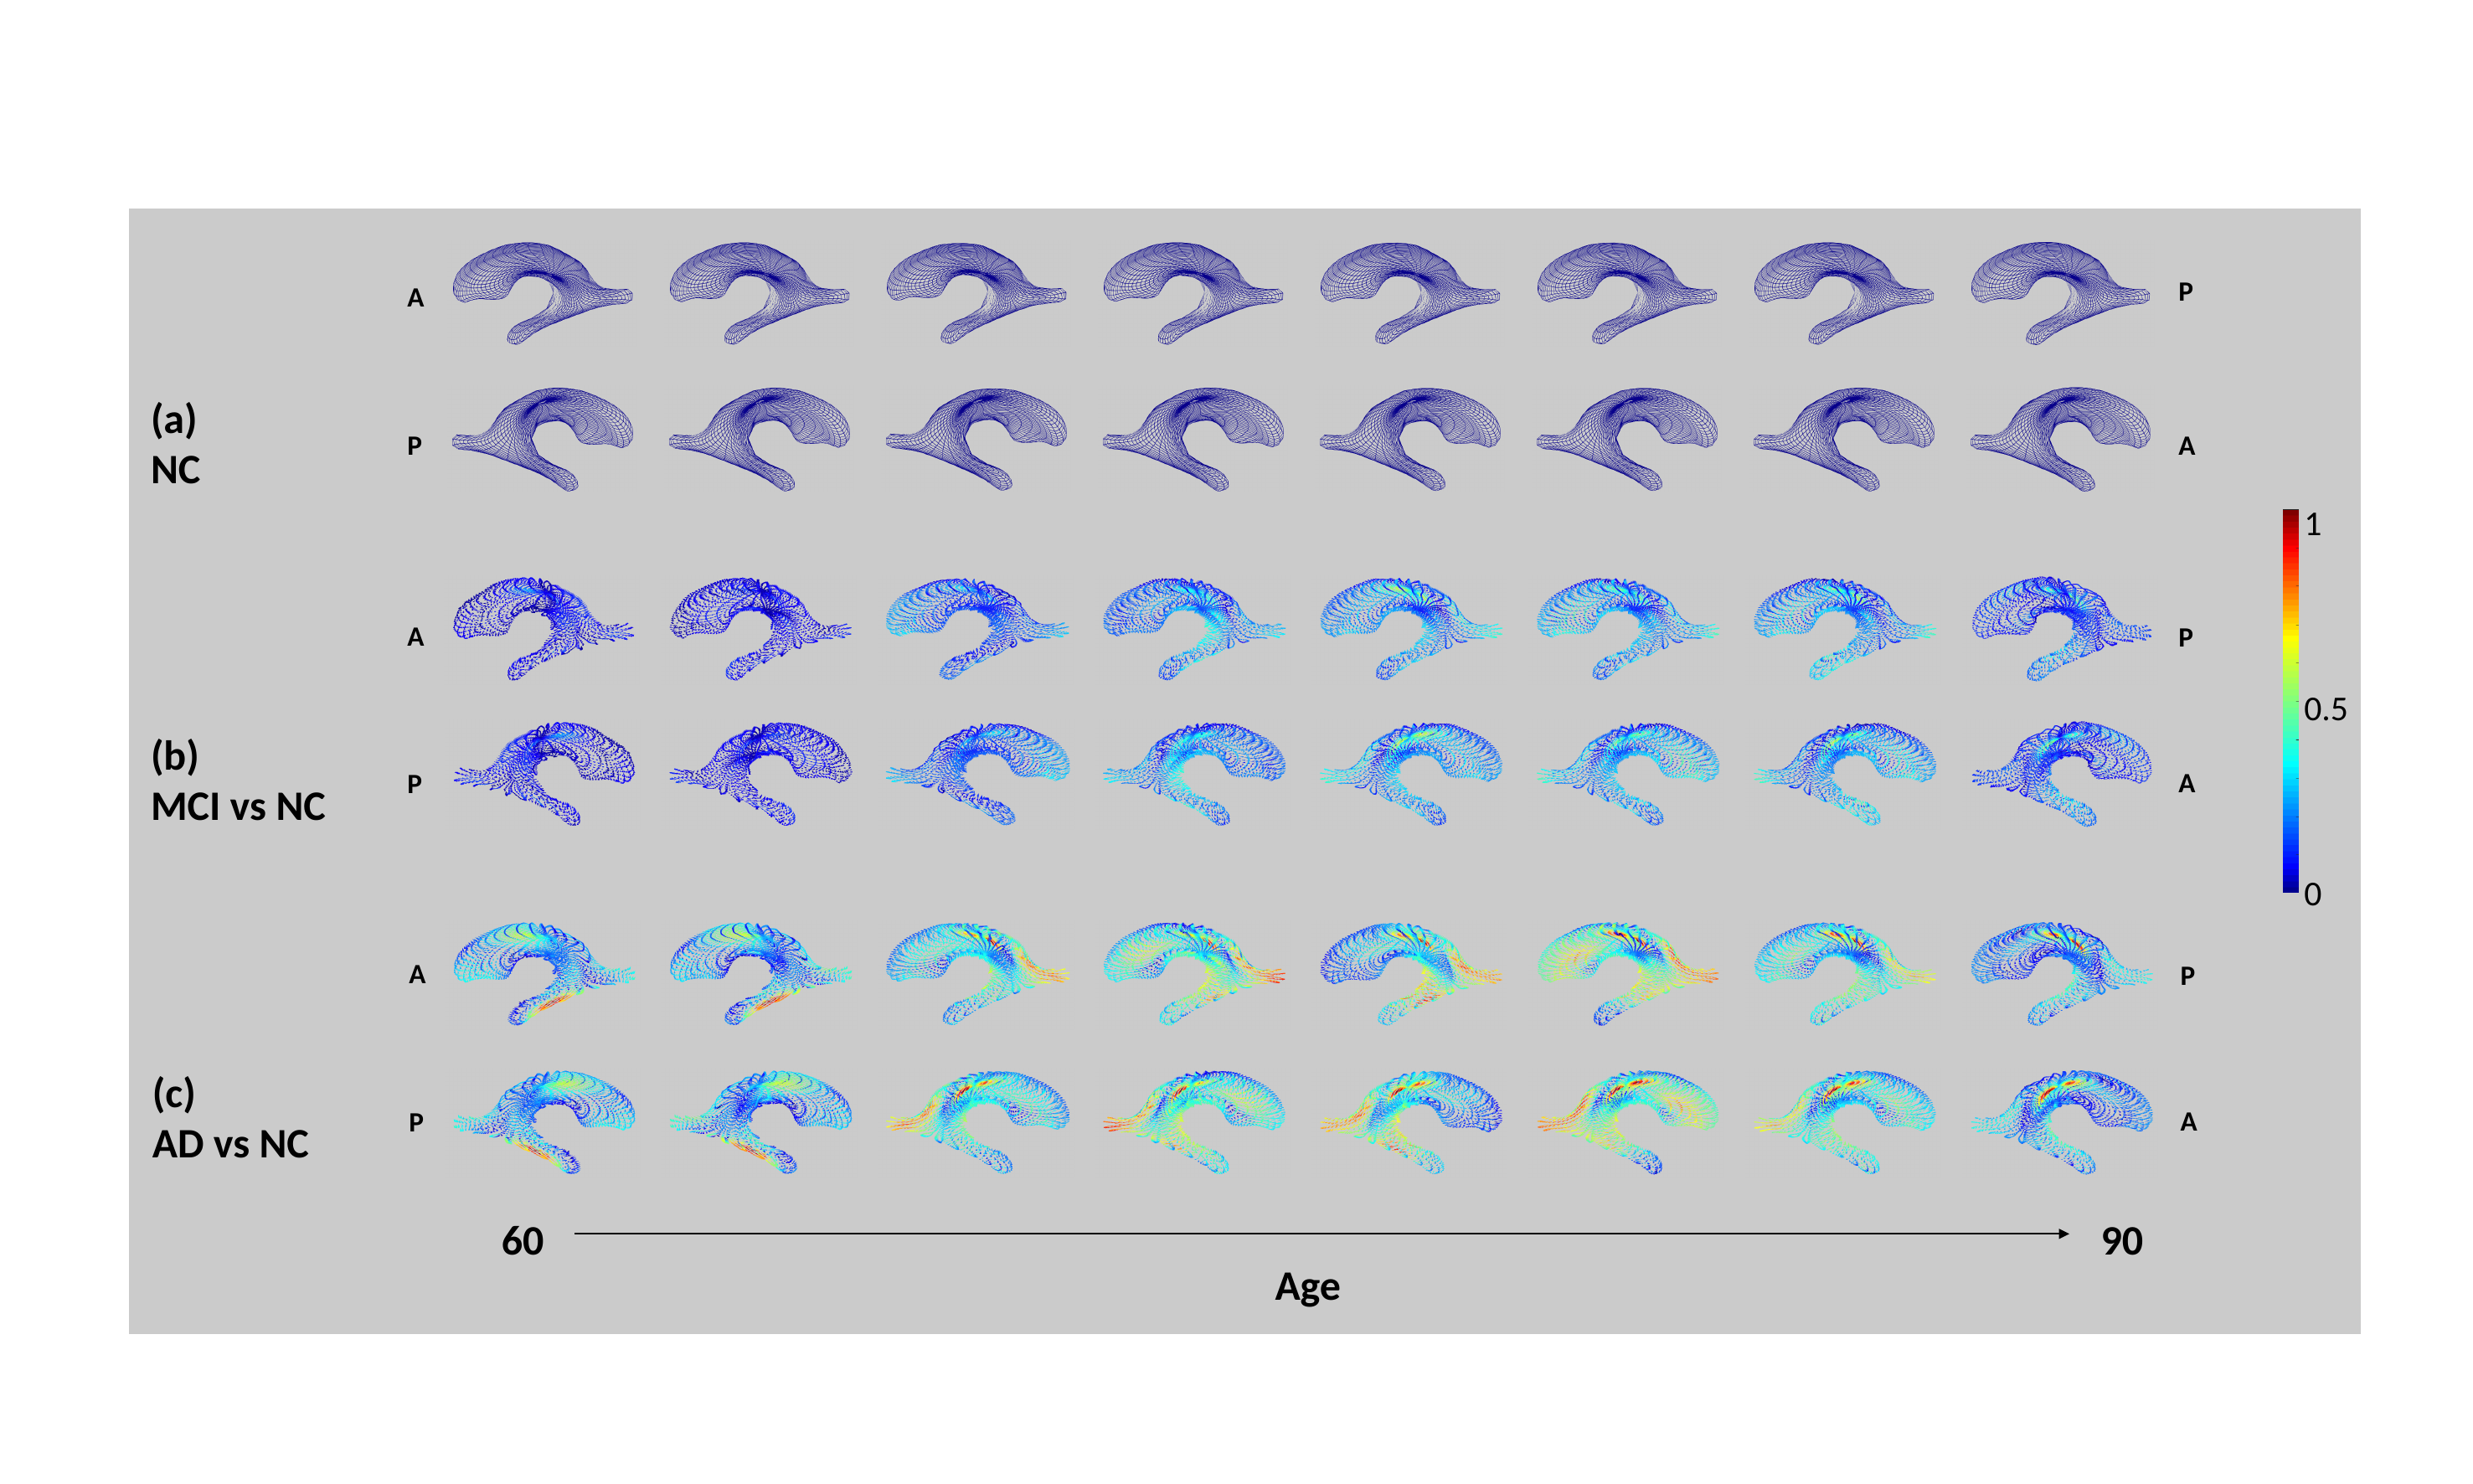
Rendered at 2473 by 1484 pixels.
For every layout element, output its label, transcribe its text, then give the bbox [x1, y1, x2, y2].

text_box (b) MCI vs NC [138, 722, 404, 835]
text_box (a) NC [138, 385, 404, 499]
text_box 60 [489, 1207, 608, 1270]
text_box A [396, 950, 444, 996]
text_box A [394, 611, 443, 658]
text_box P [394, 760, 443, 806]
text_box A [2166, 758, 2214, 805]
text_box (c) AD vs NC [140, 1059, 397, 1173]
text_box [444, 719, 2158, 830]
text_box 90 [2088, 1207, 2208, 1270]
picture [2283, 798, 2299, 893]
text_box A [2167, 1096, 2216, 1143]
text_box A [2166, 420, 2214, 467]
text_box [127, 207, 2362, 1336]
text_box P [394, 420, 443, 467]
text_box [444, 1068, 2158, 1178]
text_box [444, 575, 2158, 685]
text_box 1 [2291, 494, 2336, 549]
text_box P [396, 1097, 444, 1144]
text_box P [2166, 613, 2214, 659]
text_box P [2166, 266, 2214, 313]
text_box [444, 920, 2158, 1030]
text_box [447, 385, 2156, 492]
text_box P [2167, 951, 2216, 997]
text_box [447, 240, 2156, 347]
text_box A [394, 273, 443, 319]
picture [2283, 509, 2299, 785]
text_box Age [1262, 1252, 1382, 1315]
text_box 0.5 [2299, 679, 2380, 734]
text_box 0 [2291, 864, 2336, 920]
